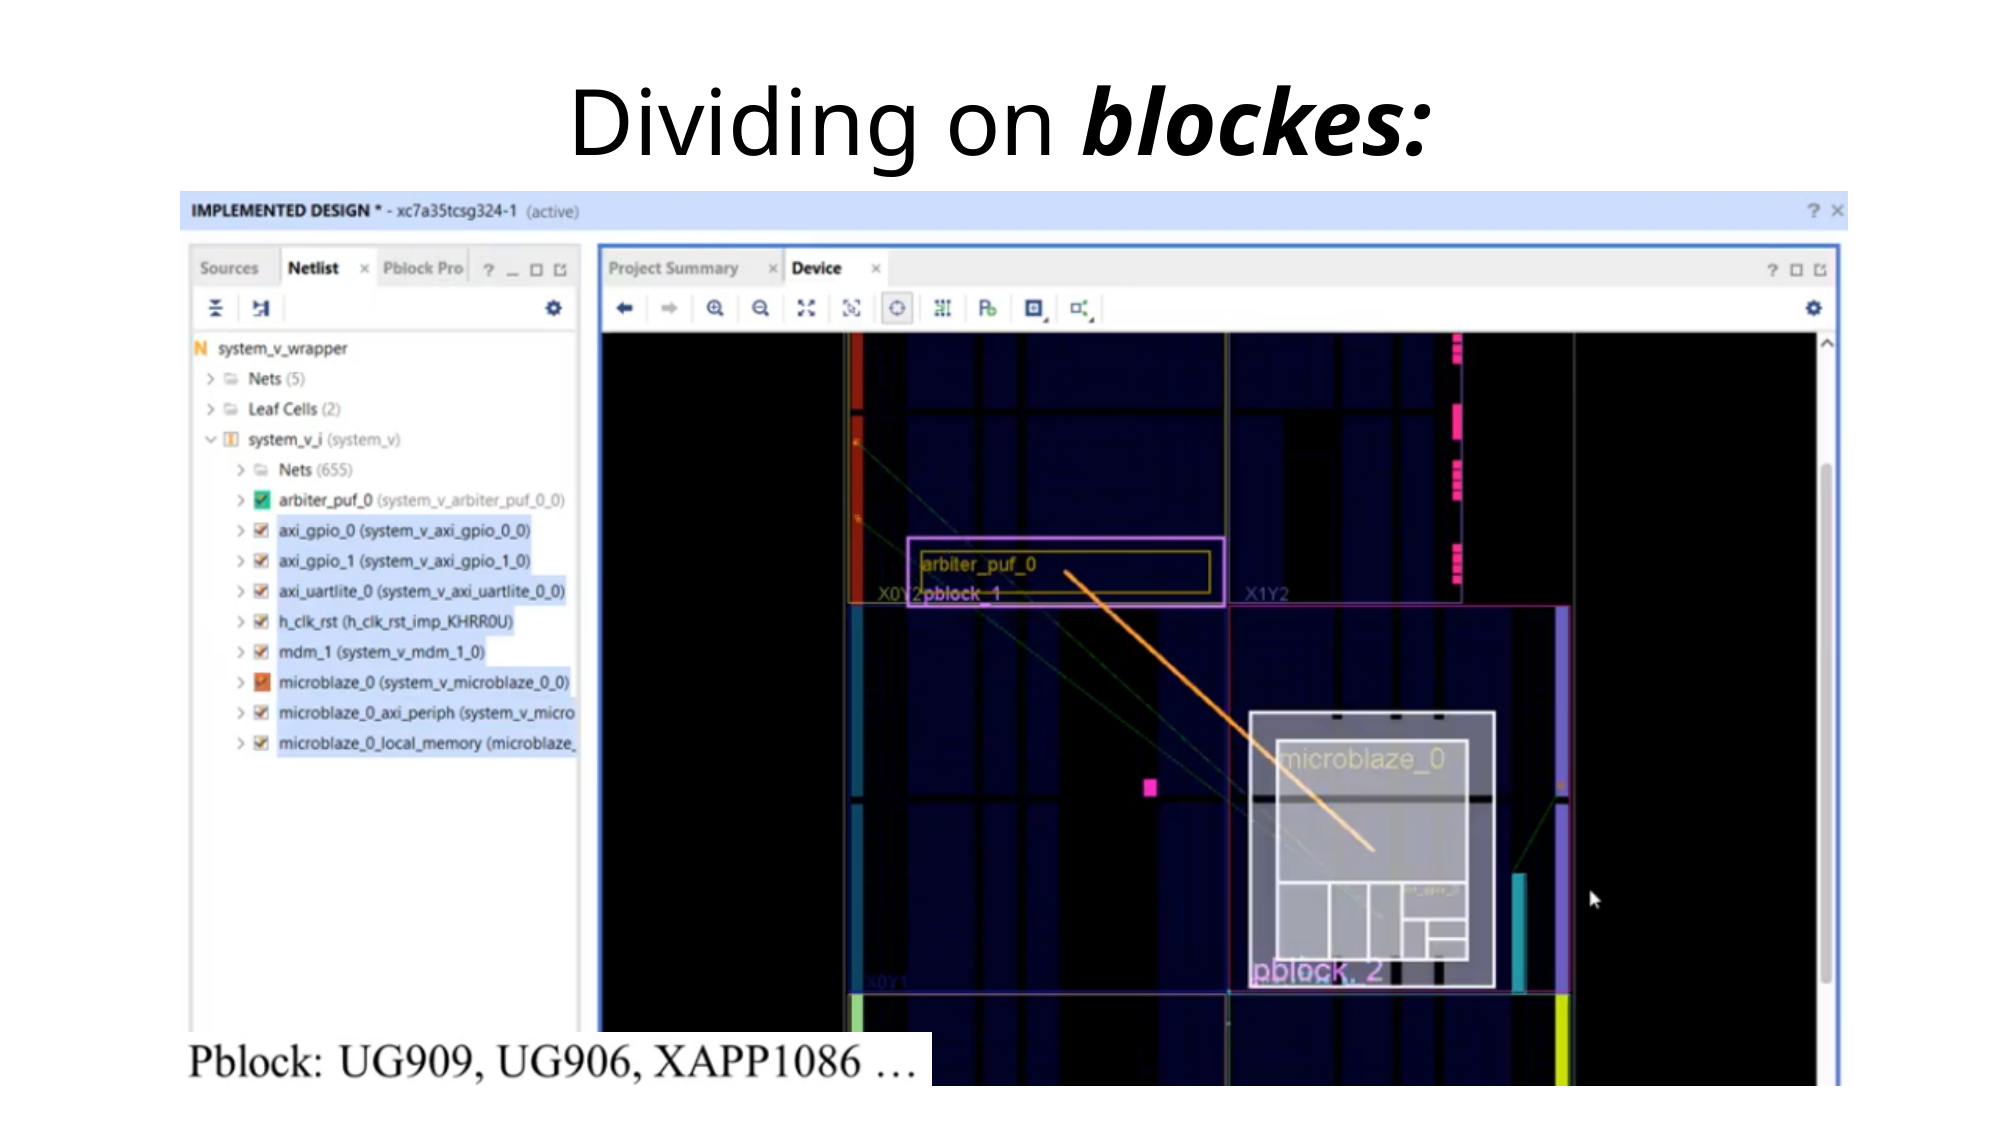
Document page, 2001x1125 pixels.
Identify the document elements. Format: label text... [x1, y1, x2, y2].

picture [180, 191, 1848, 1086]
title Dividing on blockes: [137, 59, 1863, 192]
